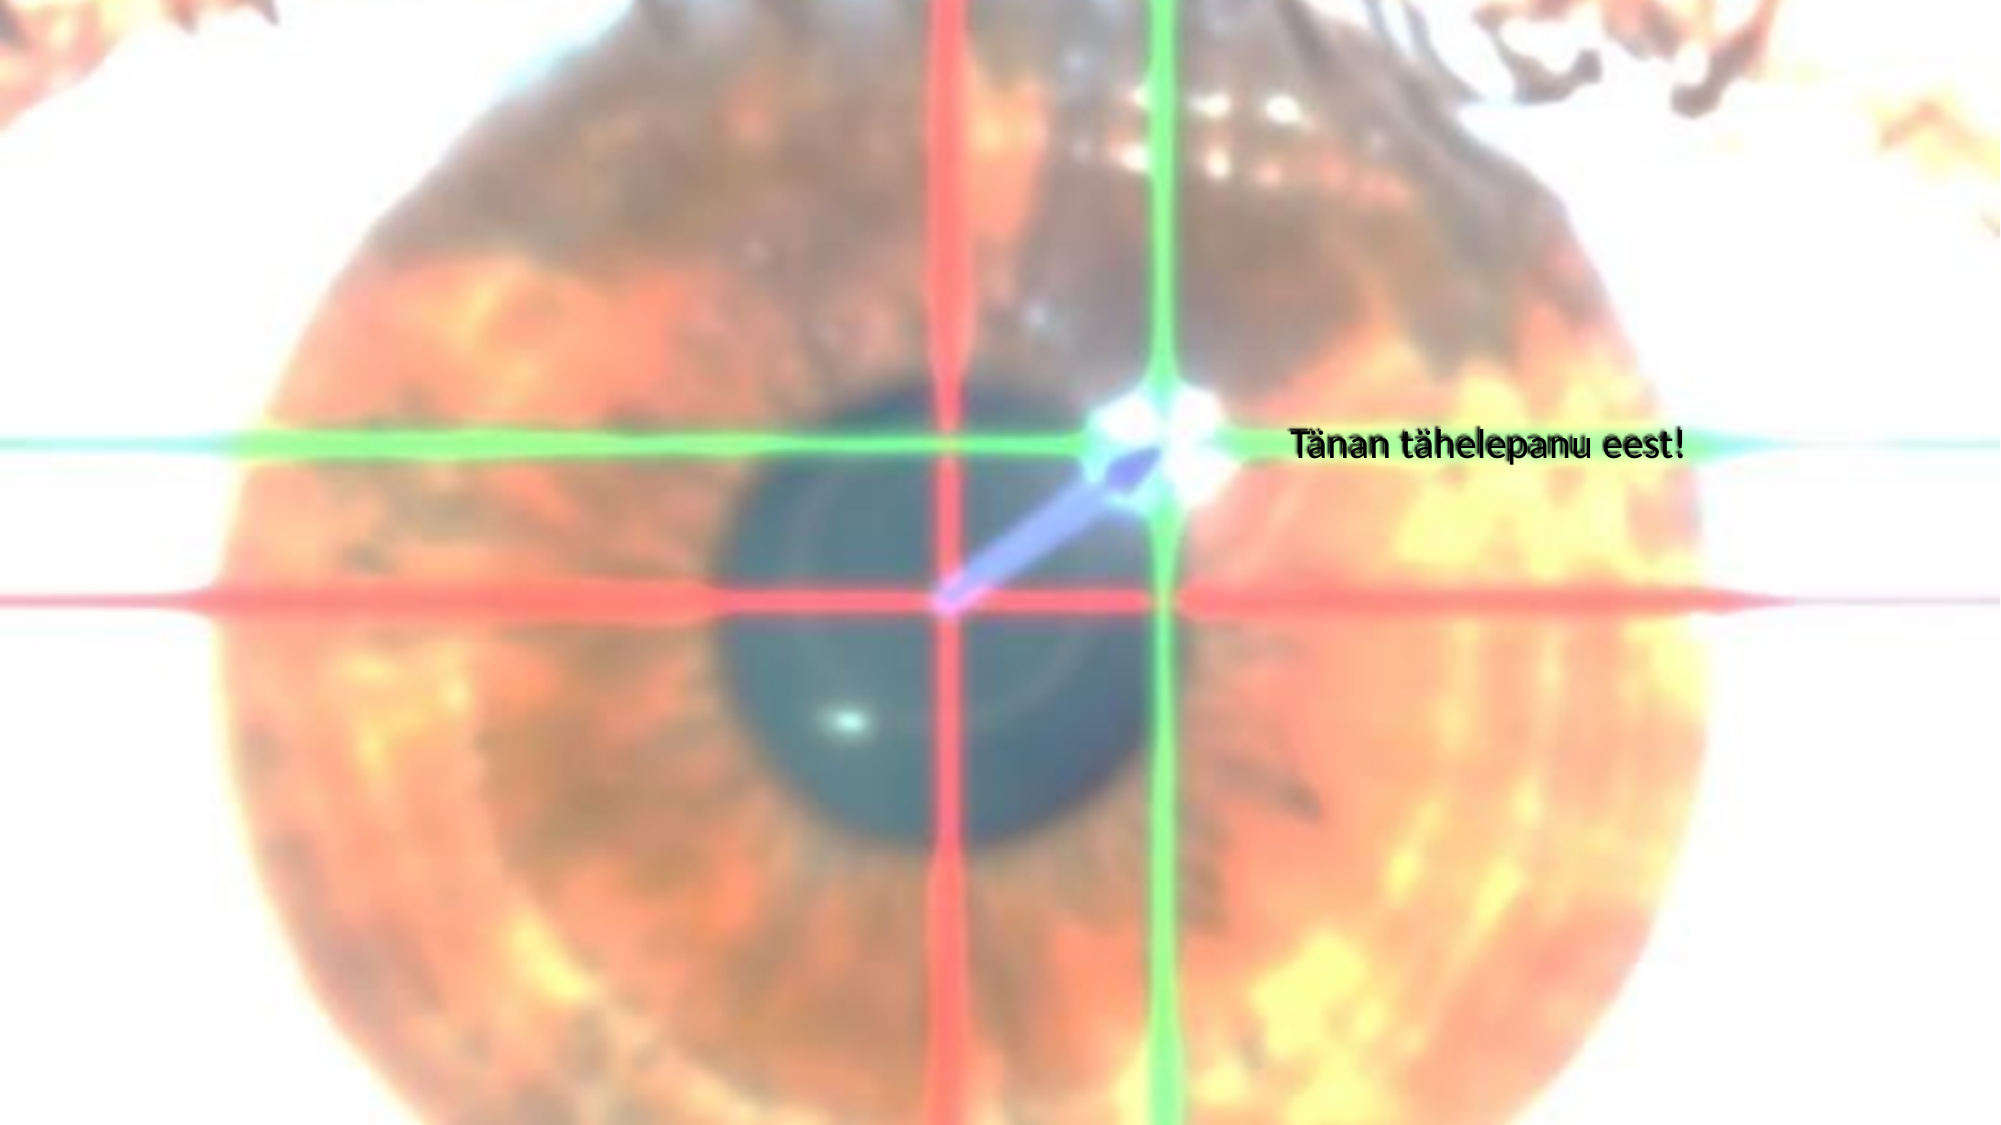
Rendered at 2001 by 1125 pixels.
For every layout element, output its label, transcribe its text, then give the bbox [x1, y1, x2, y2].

picture [0, 0, 2001, 1125]
text_box Tänan tähelepanu eest! [1275, 409, 1703, 475]
